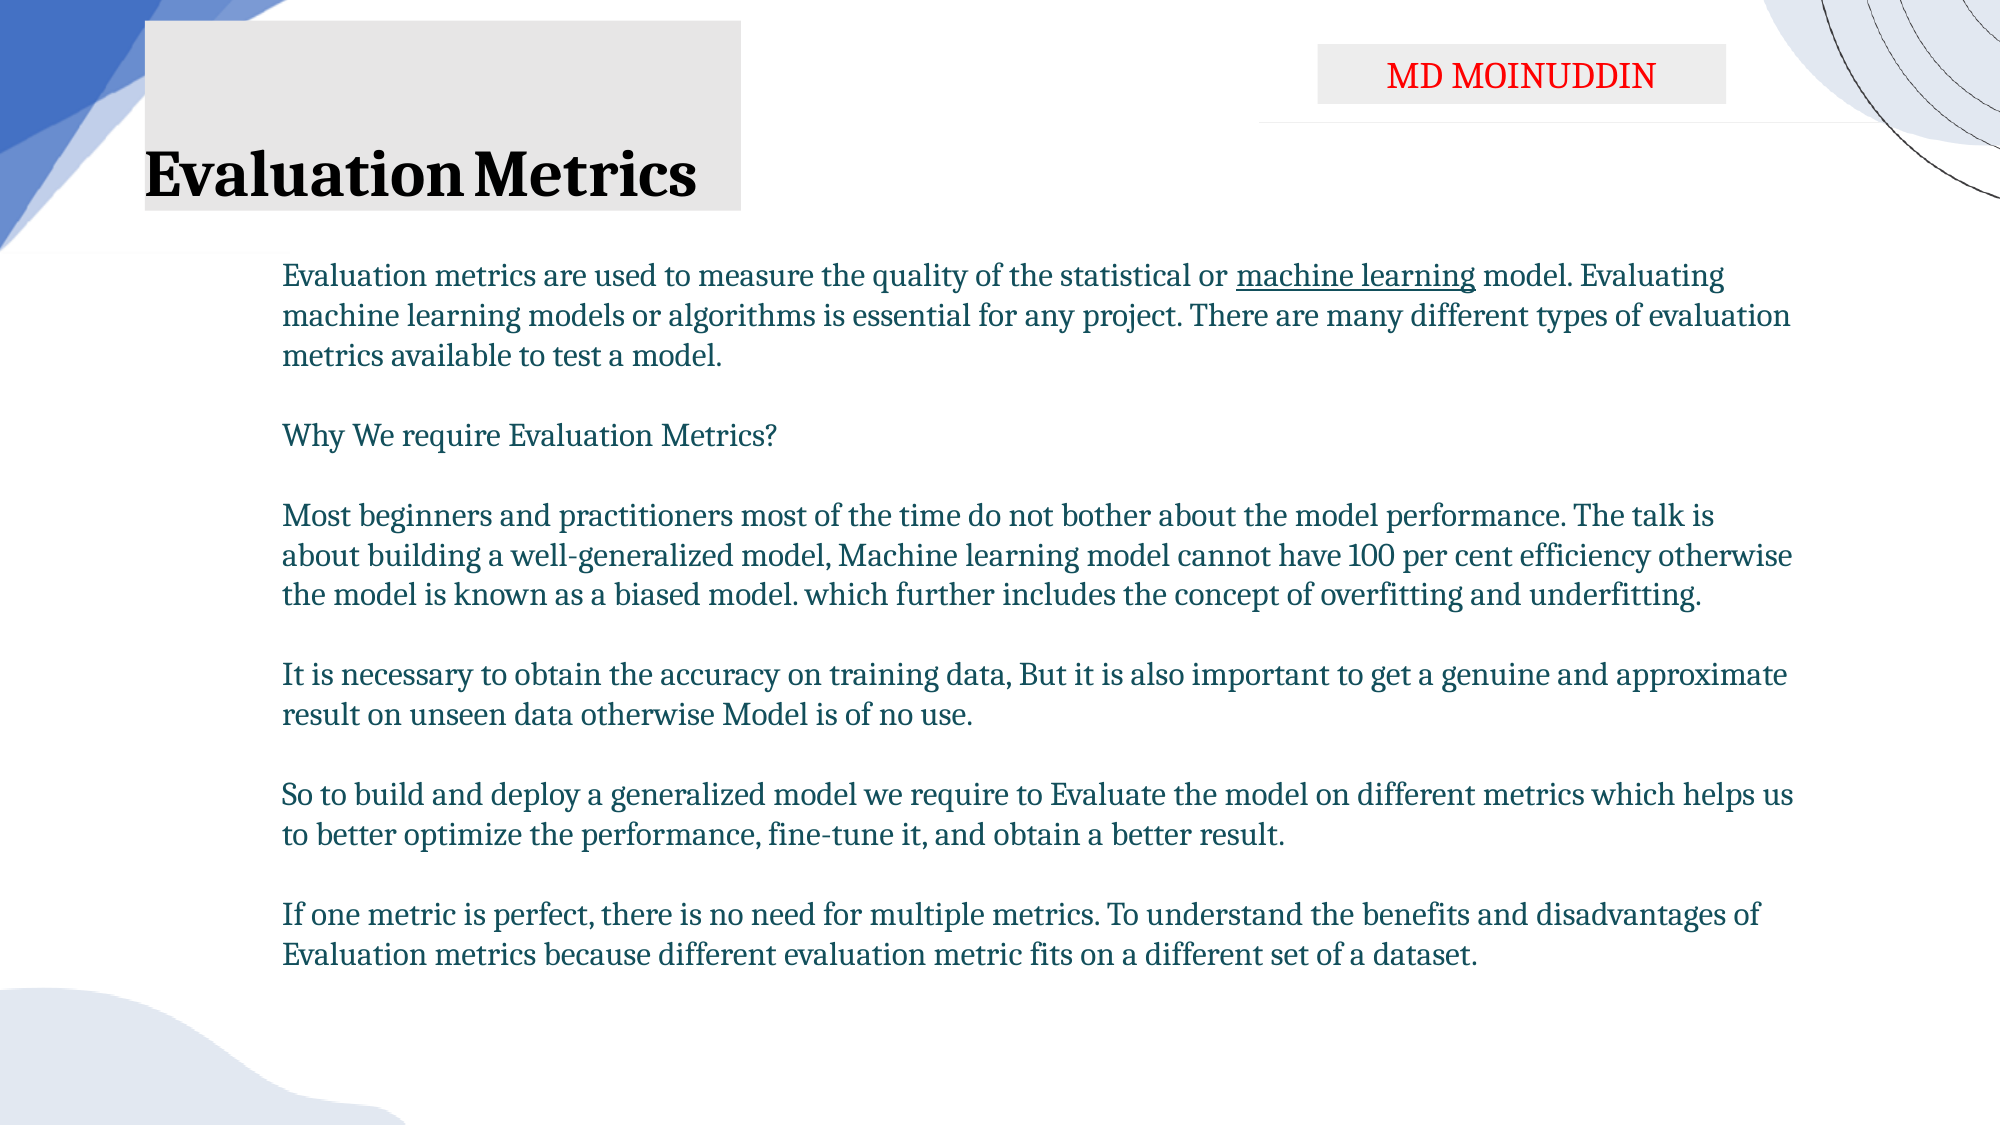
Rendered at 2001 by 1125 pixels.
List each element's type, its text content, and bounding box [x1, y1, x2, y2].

picture [0, 984, 408, 1125]
picture [0, 0, 290, 254]
title Evaluation Metrics [294, 20, 741, 211]
picture [1258, 0, 2000, 210]
text_box Evaluation metrics are used to measure the quality of the statistical or machine learning model. Evaluating machine learning models or algorithms is essential for any project. There are many different types of evaluation metrics available to test a model. Why We require Evaluation Metrics? Most beginners and practitioners most of the time do not bother about the model performance. The talk is about building a well-generalized model, Machine learning model cannot have 100 per cent efficiency otherwise the model is known as a biased model. which further includes the concept of overfitting and underfitting. It is necessary to obtain the accuracy on training data, But it is also important to get a genuine and approximate result on unseen data otherwise Model is of no use. So to build and deploy a generalized model we require to Evaluate the model on different metrics which helps us to better optimize the performance, fine-tune it, and obtain a better result. If one metric is perfect, there is no need for multiple metrics. To understand the benefits and disadvantages of Evaluation metrics because different evaluation metric fits on a different set of a dataset. [267, 245, 1817, 980]
